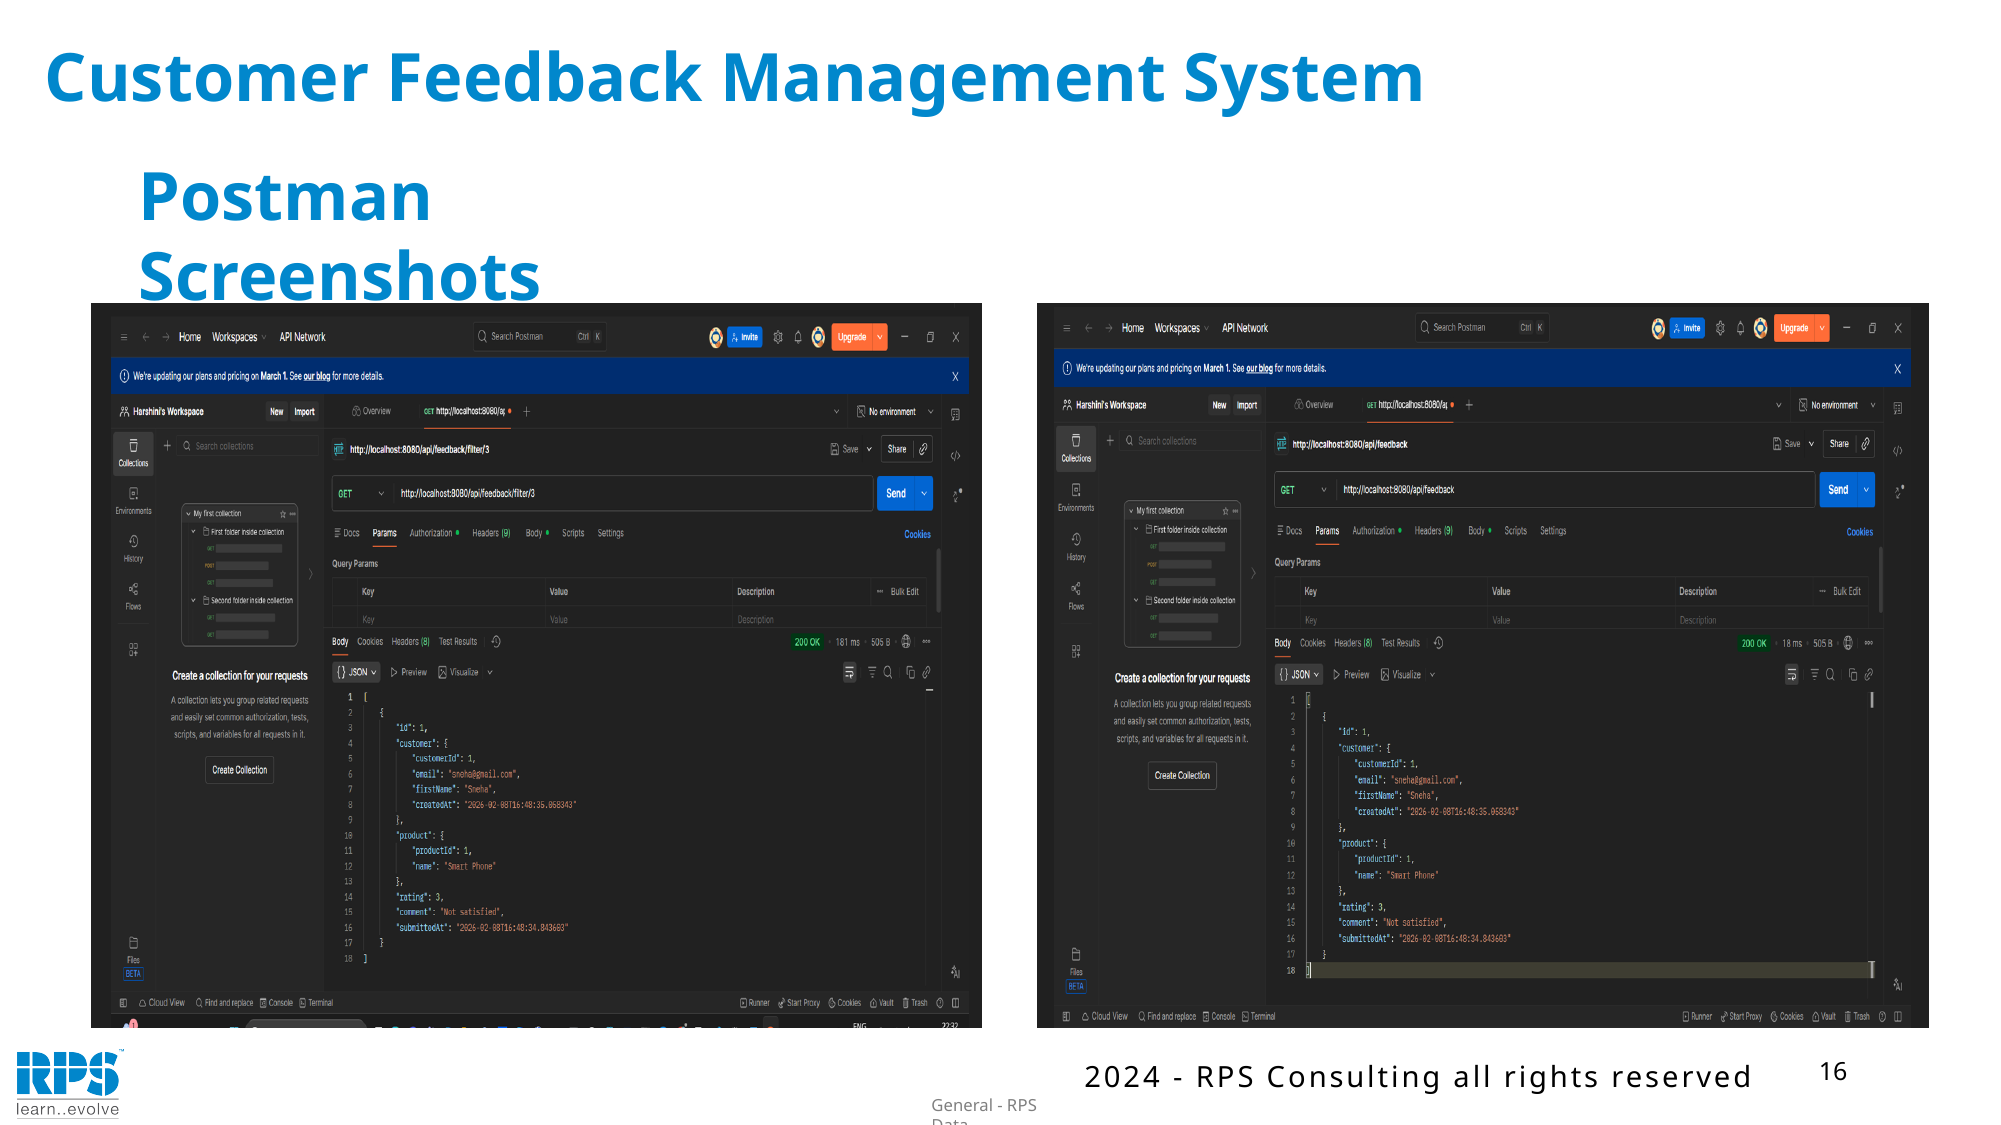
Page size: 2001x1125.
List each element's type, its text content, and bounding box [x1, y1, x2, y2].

text_box 2024 - RPS Consulting all rights reserved [725, 1052, 1412, 1094]
picture [1037, 302, 1929, 1029]
picture [17, 1048, 125, 1120]
slide_number 16 [1412, 1042, 1863, 1103]
picture [90, 302, 983, 1029]
text_box Postman Screenshots [123, 146, 802, 302]
text_box Customer Feedback Management System [44, 34, 1703, 115]
